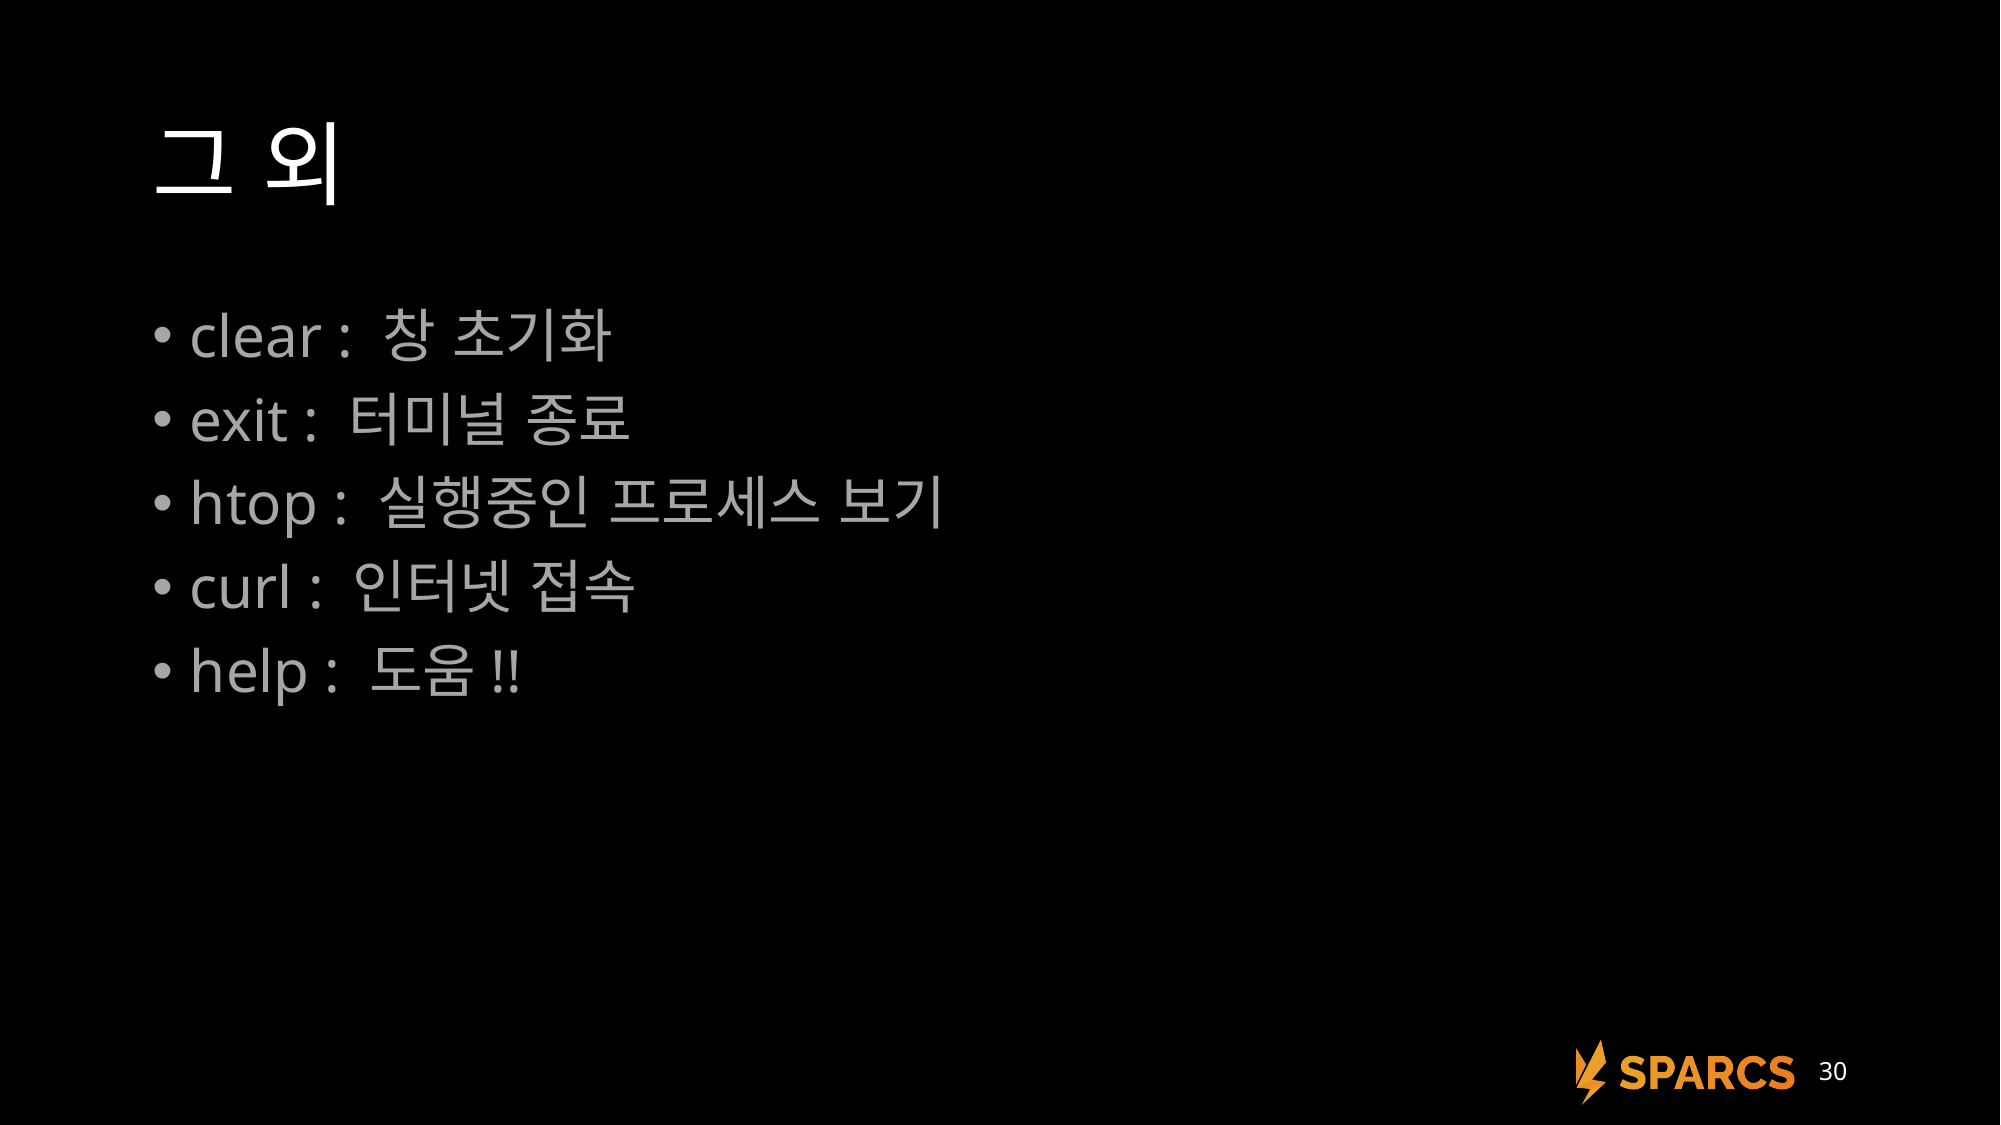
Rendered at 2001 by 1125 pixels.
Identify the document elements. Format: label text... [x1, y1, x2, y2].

title 그 외 [137, 59, 1863, 278]
picture [1576, 1039, 1798, 1106]
slide_number 30 [1760, 1042, 1863, 1103]
list clear : 창 초기화 exit : 터미널 종료 htop : 실행중인 프로세스 보기 curl : 인터넷 접속 help : 도움!! [137, 299, 1863, 1014]
